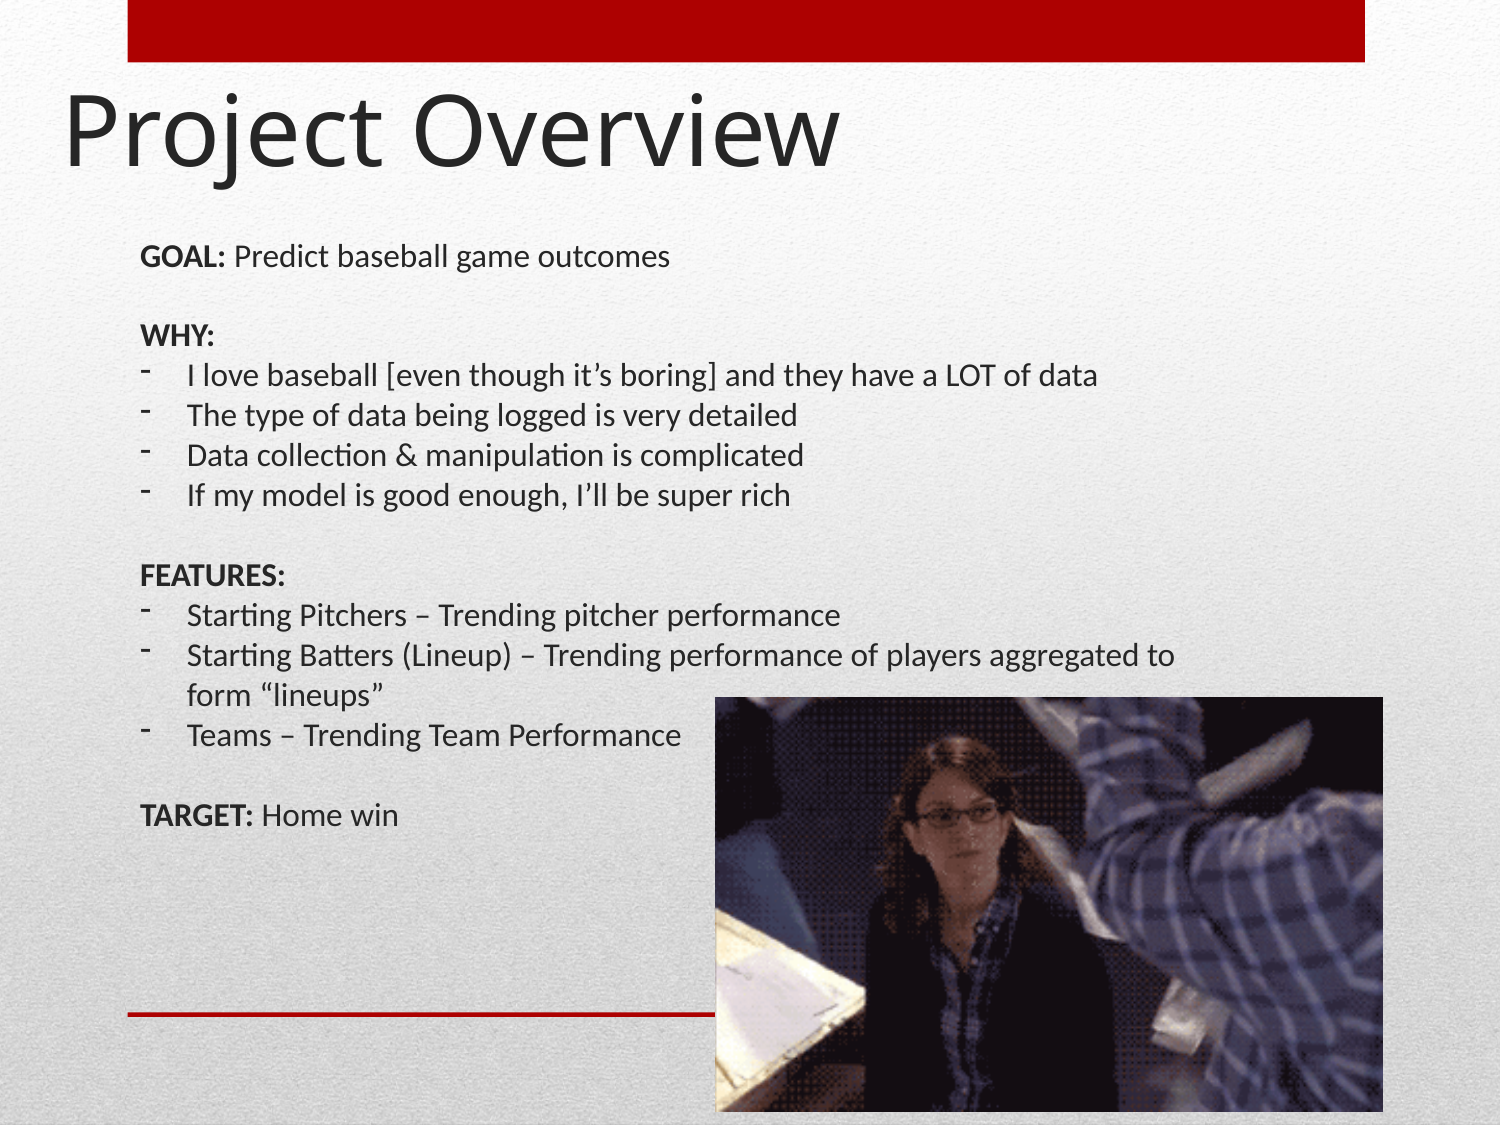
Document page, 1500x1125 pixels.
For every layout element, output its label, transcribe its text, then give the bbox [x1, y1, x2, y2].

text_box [714, 696, 1384, 1113]
text_box GOAL: Predict baseball game outcomes WHY: I love baseball [even though it’s boring] and they have a LOT of data The type of data being logged is very detailed Data collection & manipulation is complicated If my model is good enough, I’ll be super rich FEATURES: Starting Pitchers – Trending pitcher performance Starting Batters (Lineup) – Trending performance of players aggregated to form “lineups” Teams – Trending Team Performance TARGET: Home win [124, 226, 1238, 949]
title Project Overview [46, 59, 1159, 194]
